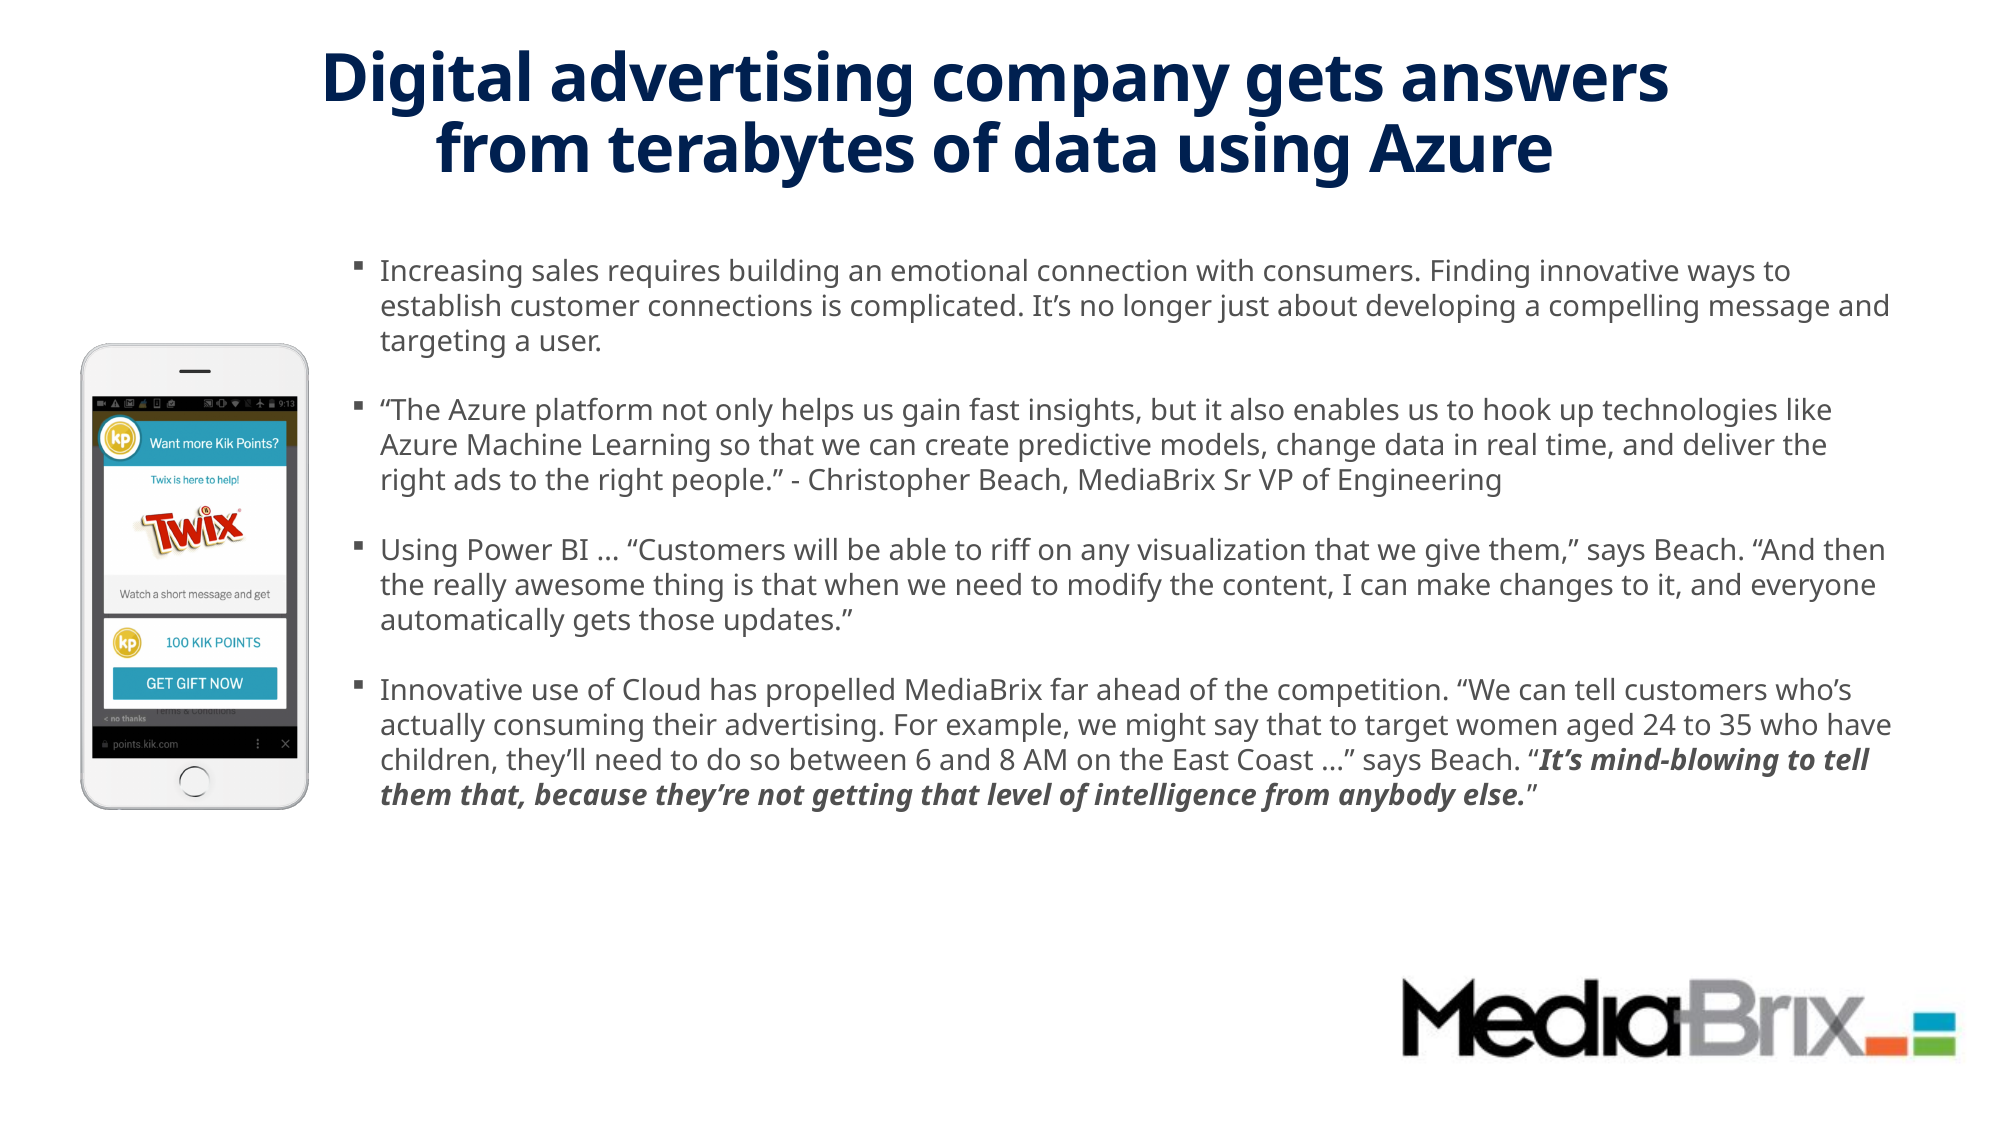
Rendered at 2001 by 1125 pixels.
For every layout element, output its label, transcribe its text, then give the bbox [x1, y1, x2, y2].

picture [1389, 913, 1970, 1125]
title Digital advertising company gets answers from terabytes of data using Azure [225, 17, 1722, 197]
picture [80, 343, 309, 810]
text_box Increasing sales requires building an emotional connection with consumers. Finding innovative ways to establish customer connections is complicated. It’s no longer just about developing a compelling message and targeting a user. “The Azure platform not only helps us gain fast insights, but it also enables us to hook up technologies like Azure Machine Learning so that we can create predictive models, change data in real time, and deliver the right ads to the right people.” - Christopher Beach, MediaBrix Sr VP of Engineering Using Power BI … “Customers will be able to riff on any visualization that we give them,” says Beach. “And then the really awesome thing is that when we need to modify the content, I can make changes to it, and everyone automatically gets those updates.” Innovative use of Cloud has propelled MediaBrix far ahead of the competition. “We can tell customers who’s actually consuming their advertising. For example, we might say that to target women aged 24 to 35 who have children, they’ll need to do so between 6 and 8 AM on the East Coast …” says Beach. “It’s mind-blowing to tell them that, because they’re not getting that level of intelligence from anybody else.” [336, 236, 1910, 927]
